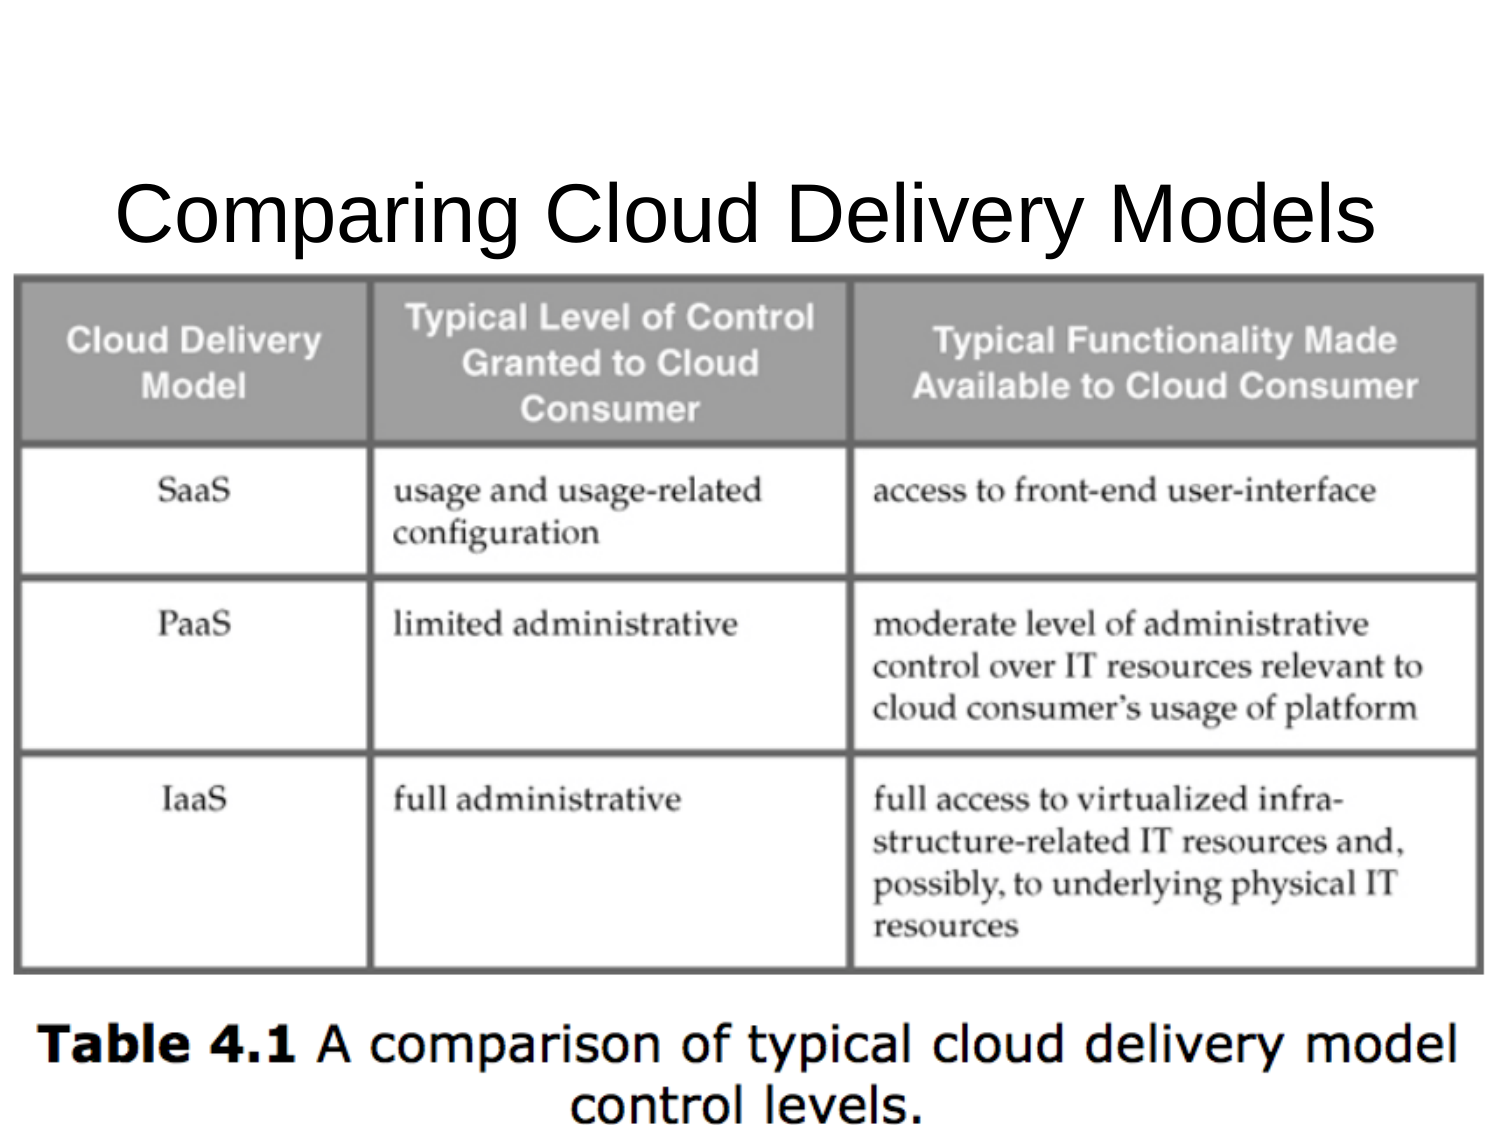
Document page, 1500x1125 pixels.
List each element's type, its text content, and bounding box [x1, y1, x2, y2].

picture [0, 265, 1500, 1125]
title Comparing Cloud Delivery Models [99, 149, 1476, 264]
